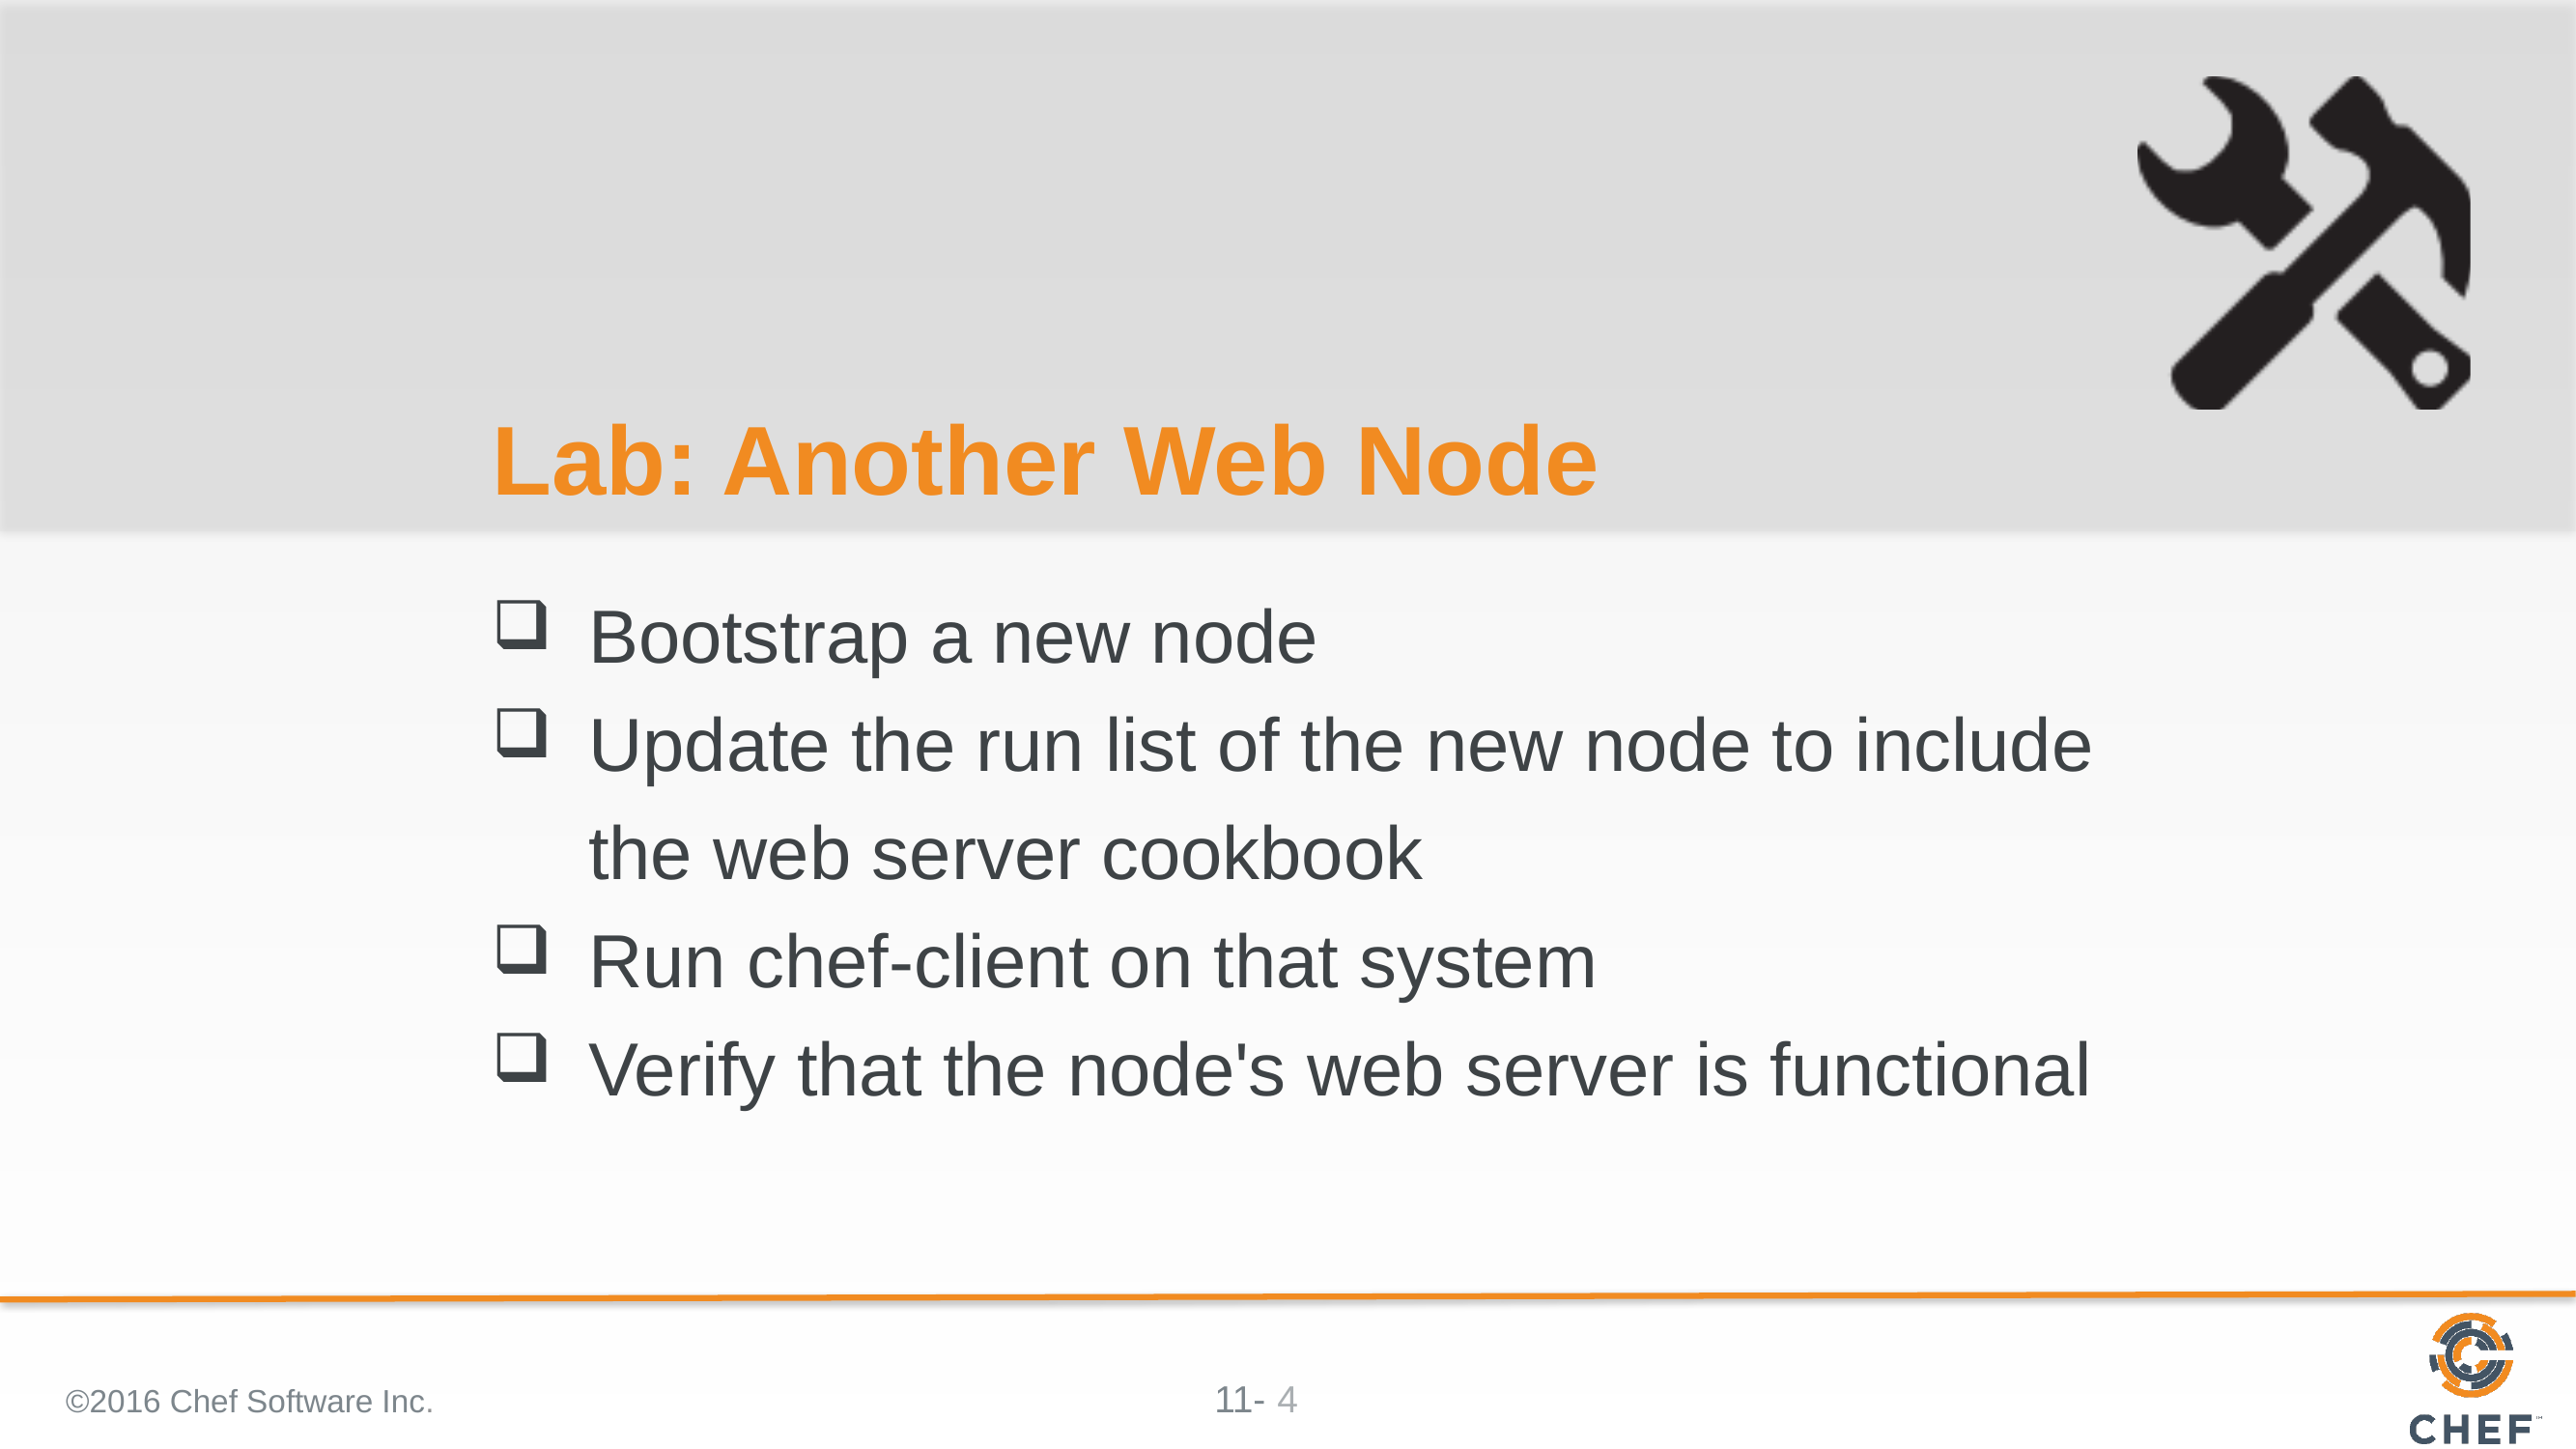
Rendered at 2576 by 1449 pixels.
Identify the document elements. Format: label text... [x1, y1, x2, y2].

picture [2399, 1297, 2550, 1449]
footer ©2016 Chef Software Inc. [51, 1359, 952, 1440]
subtitle Bootstrap a new node Update the run list of the new node to include the web server cookbook Run chef-client on that system Verify that the node's web server is functional [477, 555, 2217, 1087]
slide_number 4 [998, 1359, 1578, 1437]
title Lab: Another Web Node [477, 395, 2217, 531]
